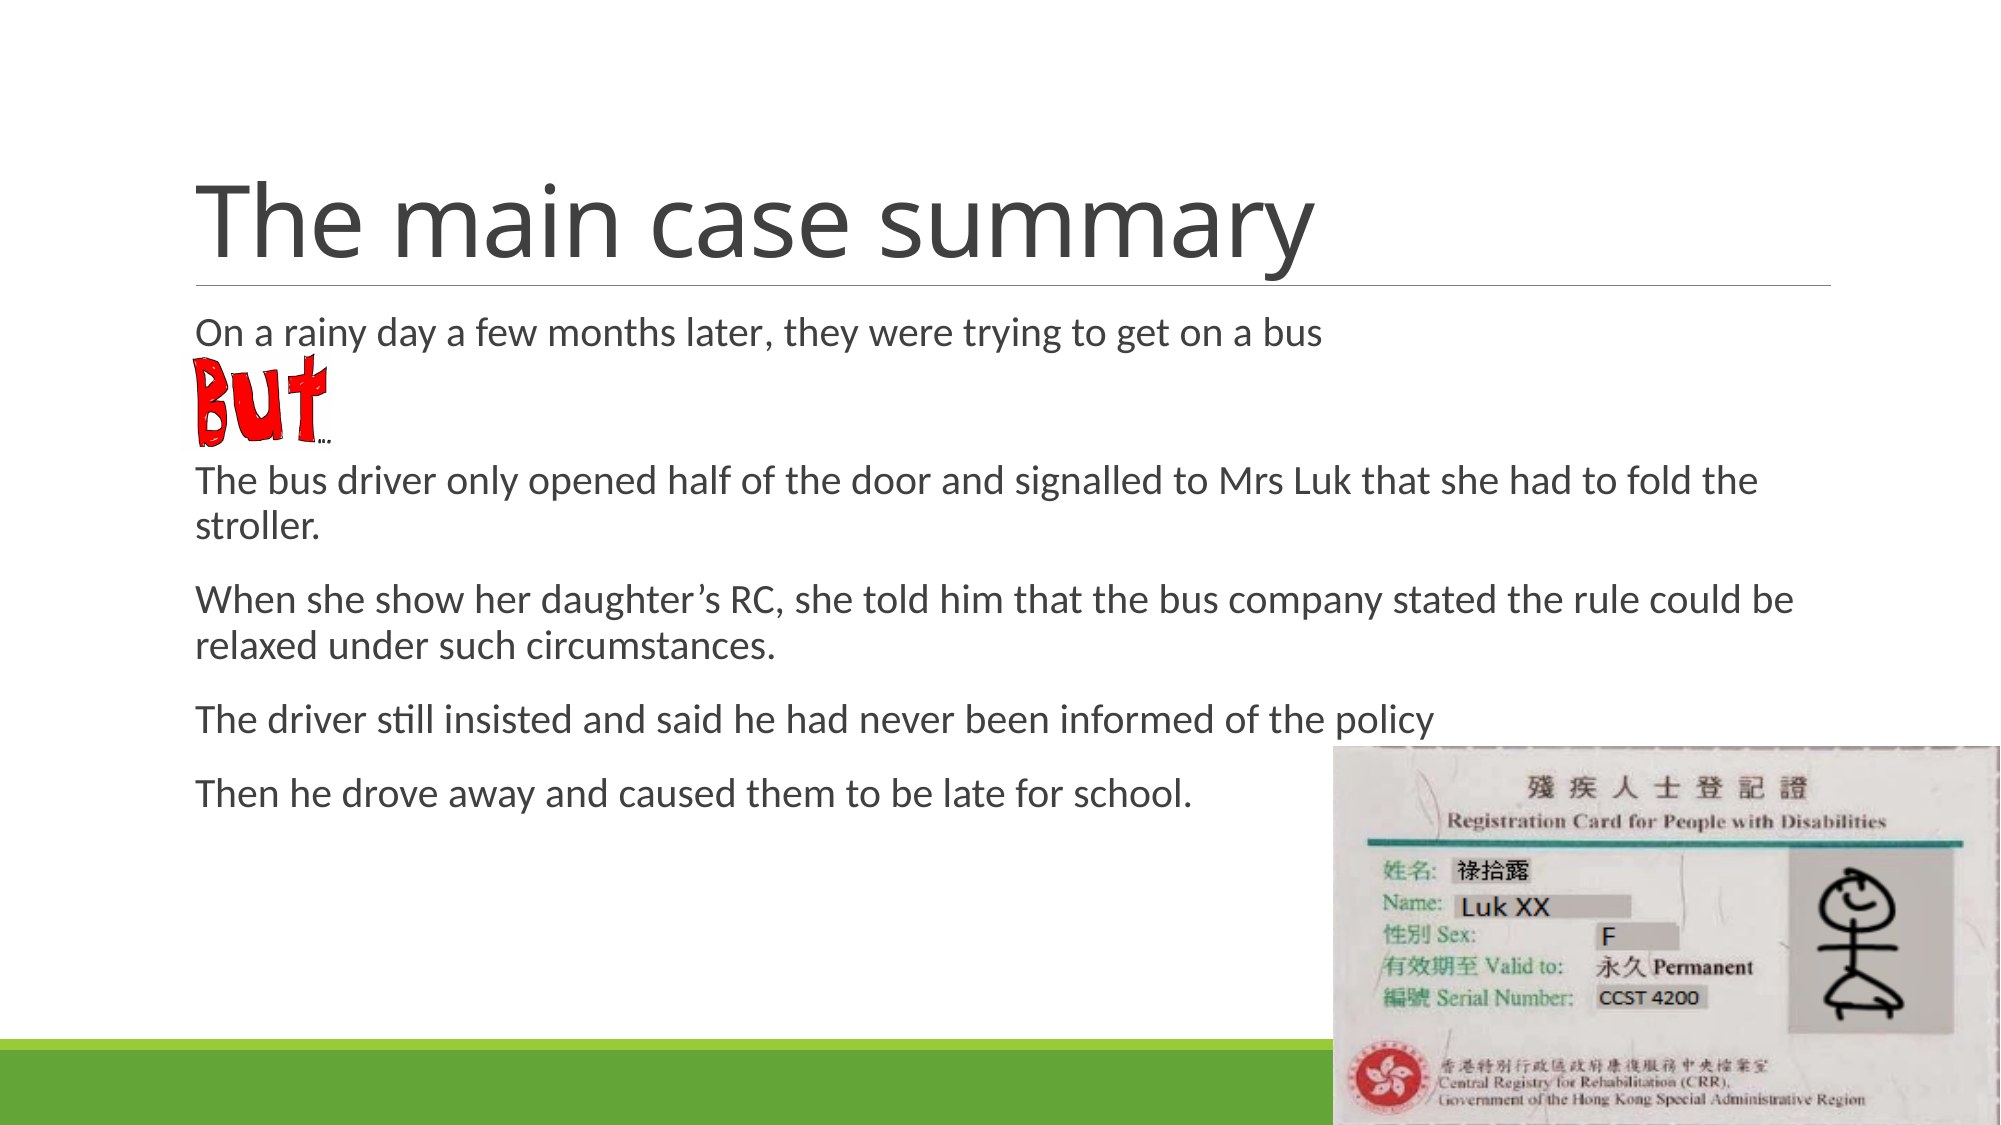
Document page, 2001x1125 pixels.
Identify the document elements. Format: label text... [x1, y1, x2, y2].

list On a rainy day a few months later, they were trying to get on a bus The bus driver only opened half of the door and signalled to Mrs Luk that she had to fold the stroller. When she show her daughter’s RC, she told him that the bus company stated the rule could be relaxed under such circumstances. The driver still insisted and said he had never been informed of the policy Then he drove away and caused them to be late for school. [180, 302, 1830, 963]
picture [1333, 745, 2000, 1125]
title The main case summary [180, 47, 1830, 285]
picture [180, 353, 333, 454]
